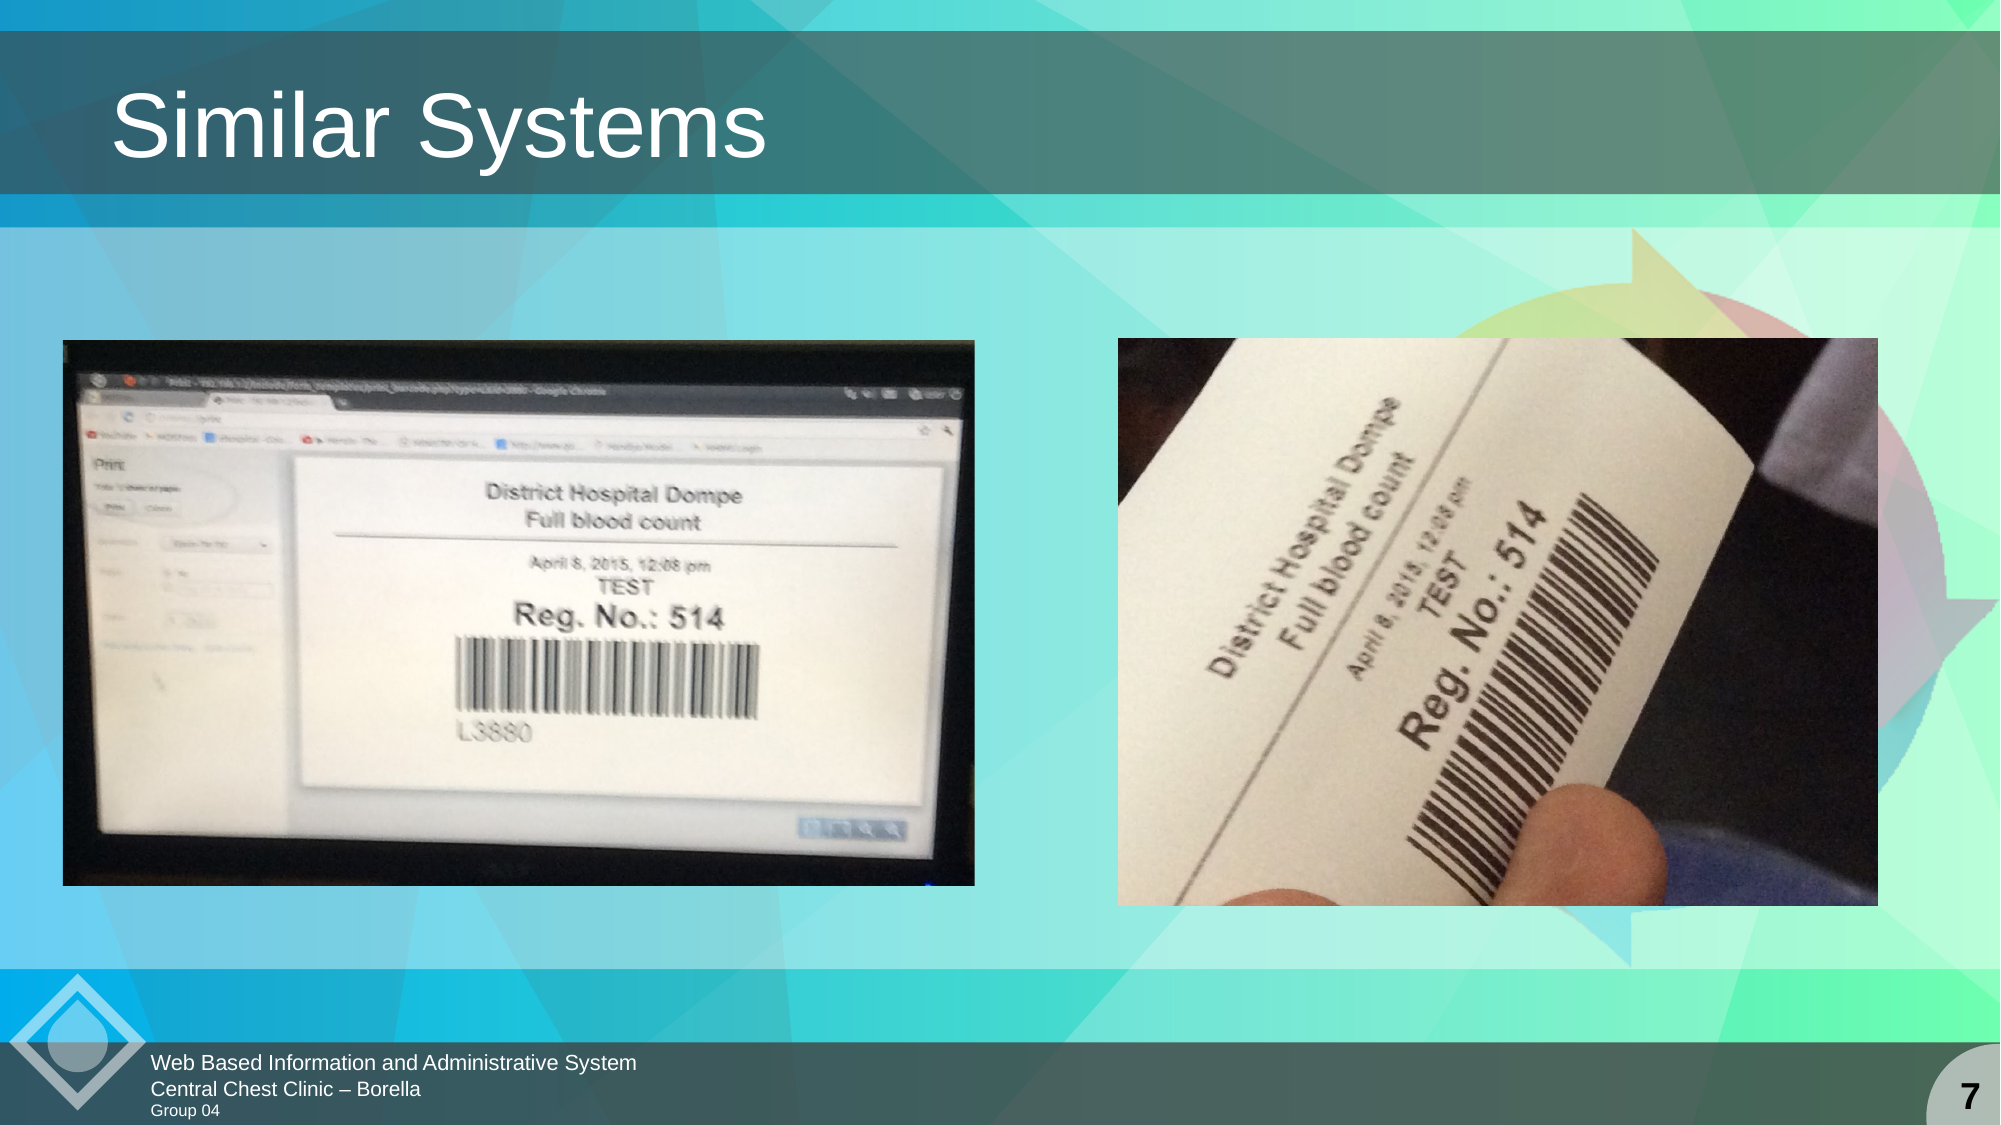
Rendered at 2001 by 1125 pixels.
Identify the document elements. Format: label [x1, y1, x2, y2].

picture [62, 339, 975, 886]
text_box [0, 0, 1215, 1125]
picture [1089, 197, 2000, 1002]
text_box [28, 993, 127, 1091]
text_box [1222, 1010, 2000, 1125]
text_box [1222, 0, 2000, 195]
